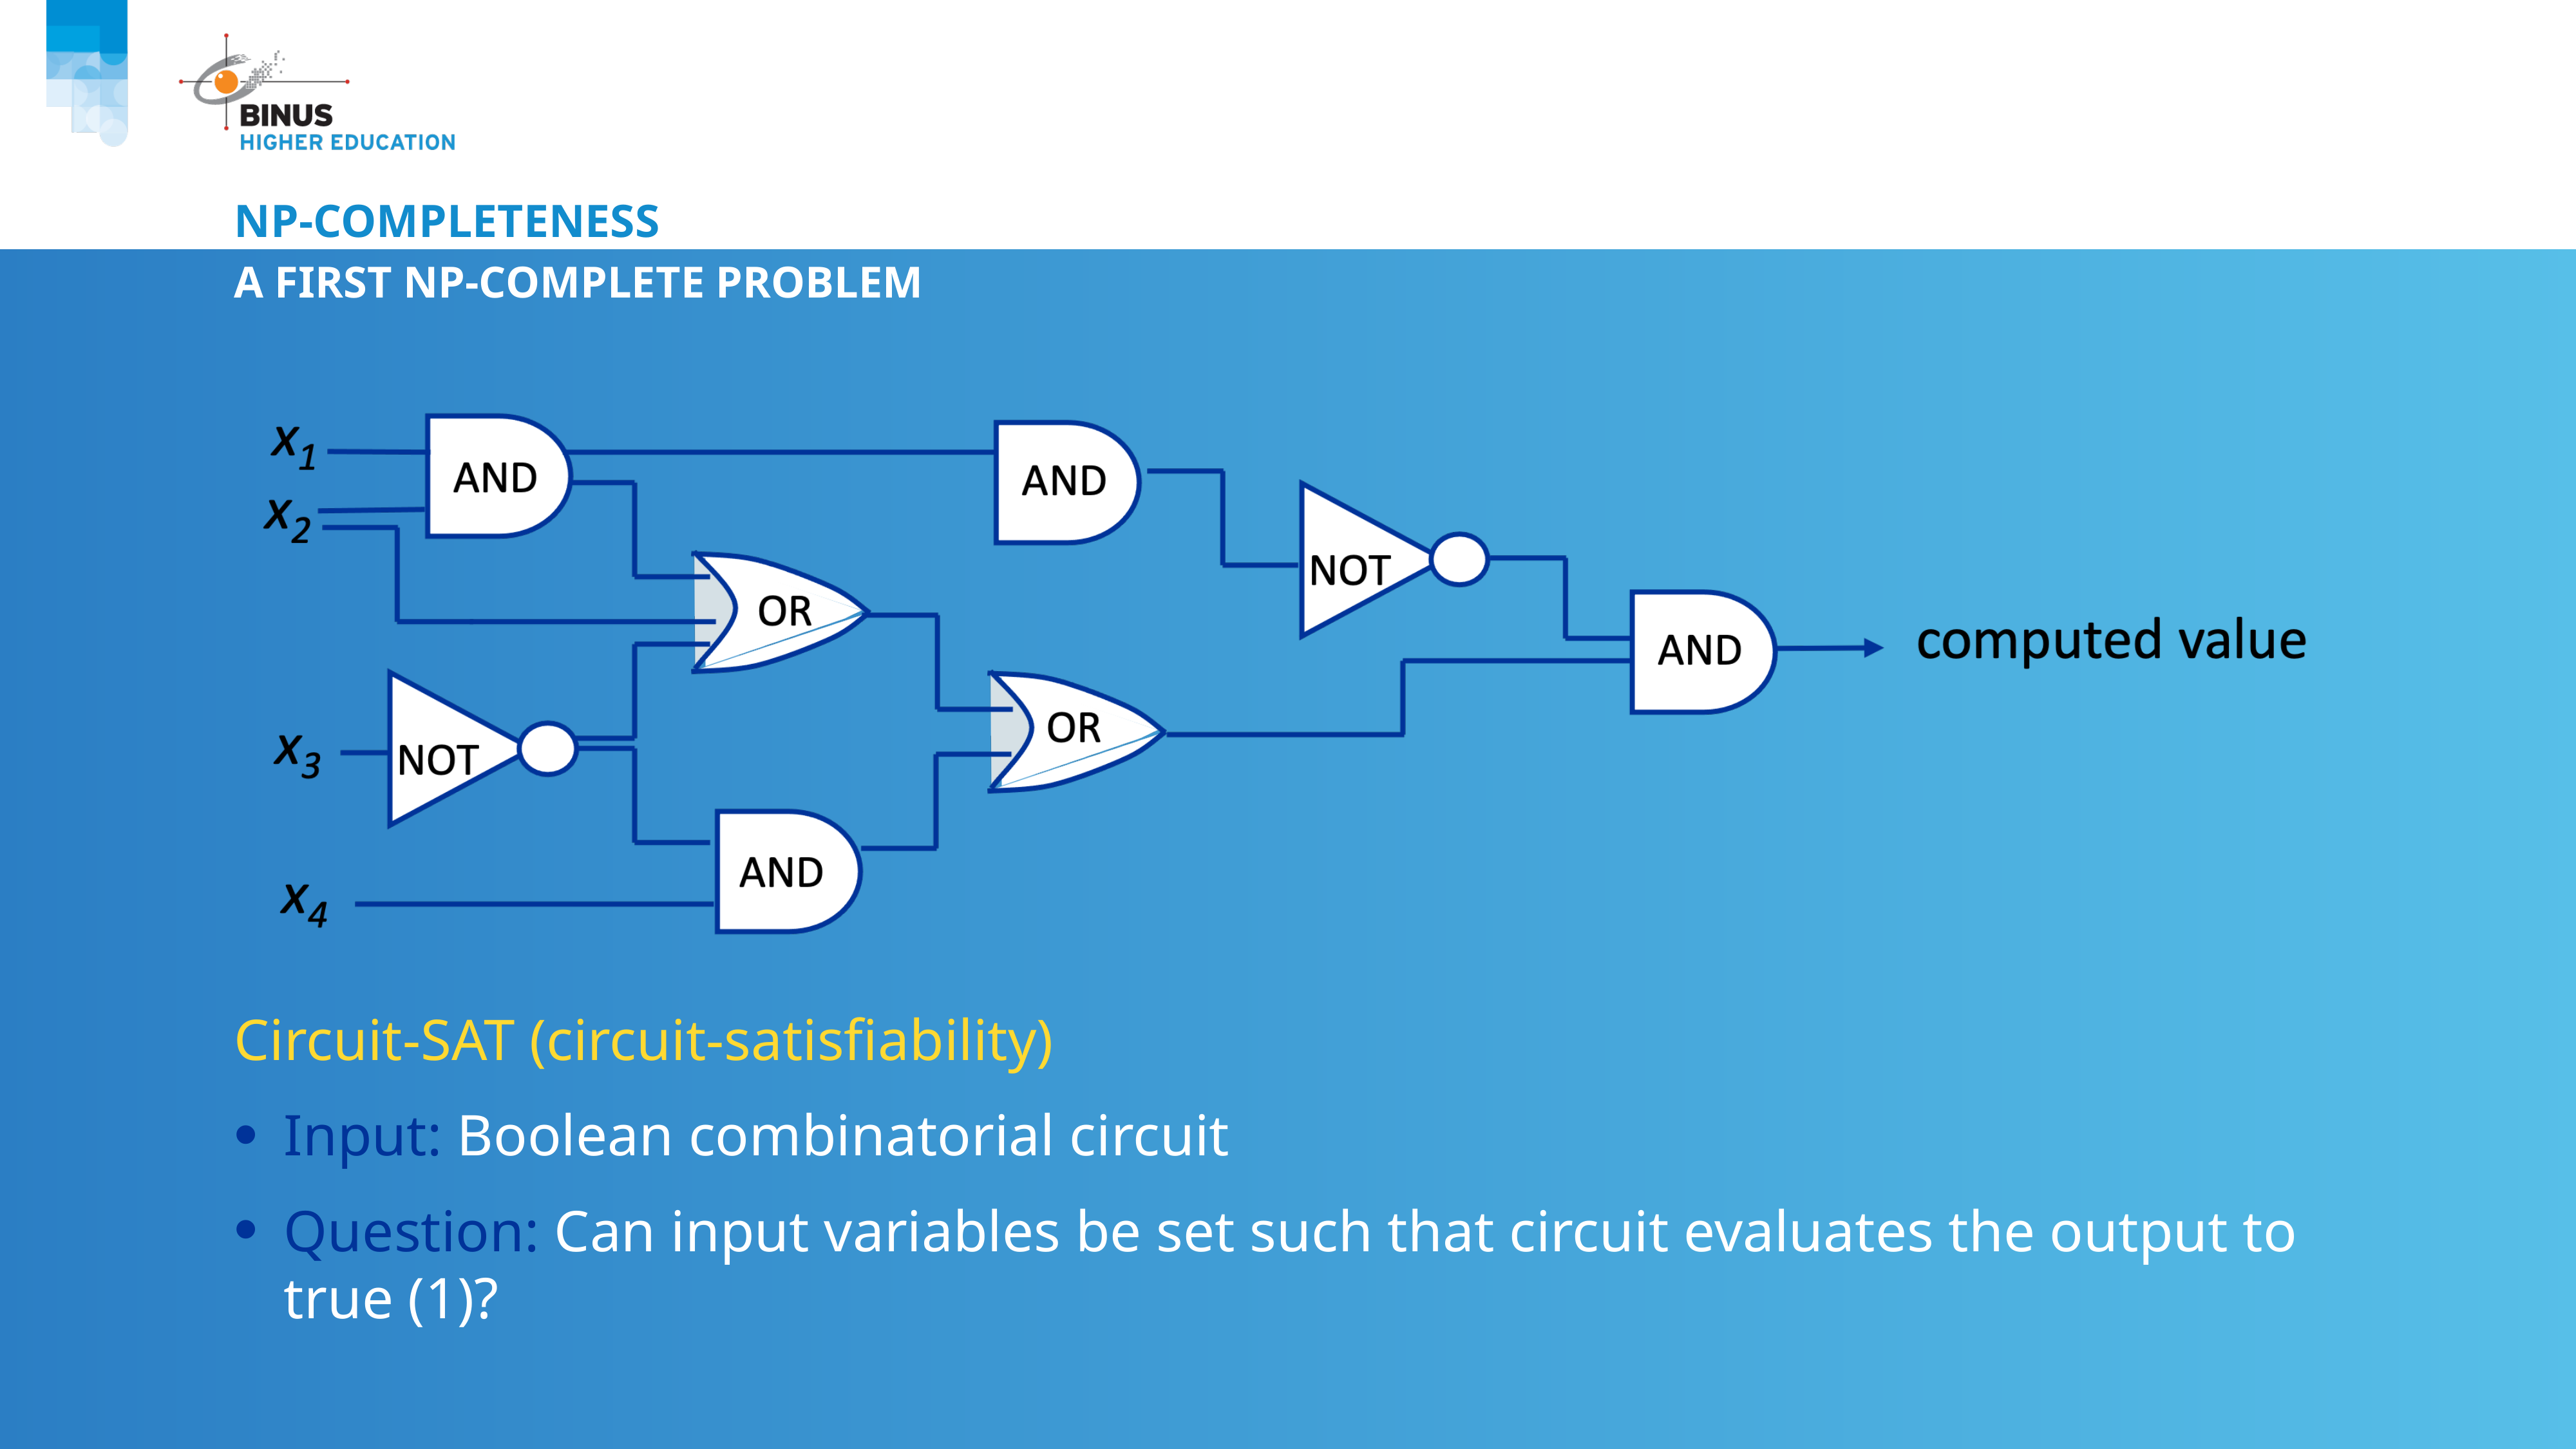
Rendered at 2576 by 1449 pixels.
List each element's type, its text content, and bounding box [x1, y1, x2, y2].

picture [229, 379, 2348, 967]
list Circuit-SAT (circuit-satisfiability) Input: Boolean combinatorial circuit Question: Can input variables be set such that circuit evaluates the output to true (1)? [228, 998, 2349, 1337]
list A First NP-complete problem [228, 255, 1262, 341]
title NP-Completeness [228, 197, 1784, 252]
picture [46, 0, 455, 154]
